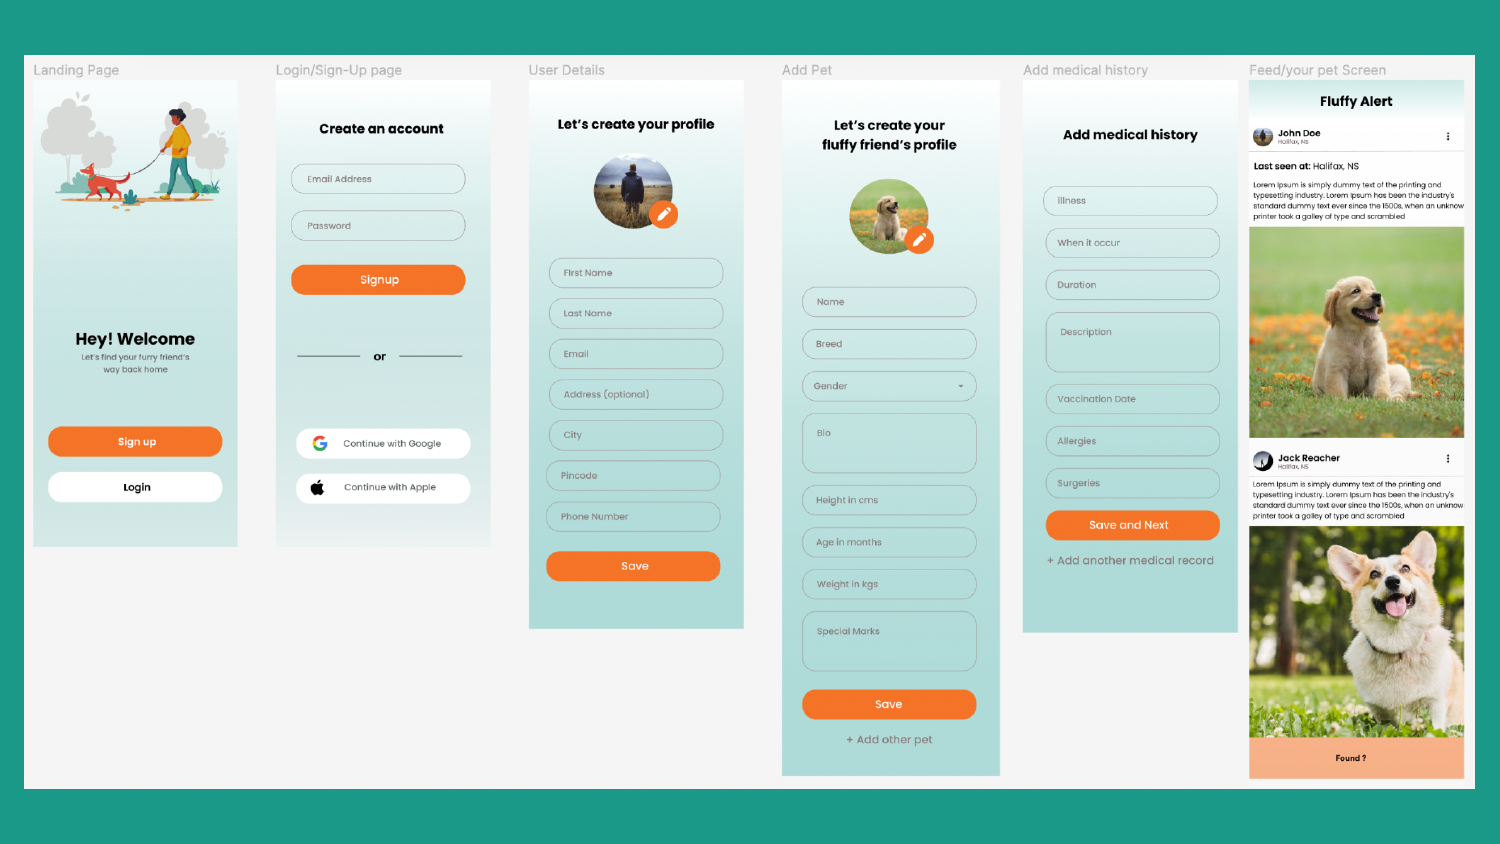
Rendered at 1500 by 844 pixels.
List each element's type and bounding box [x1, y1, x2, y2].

picture [24, 55, 1476, 789]
